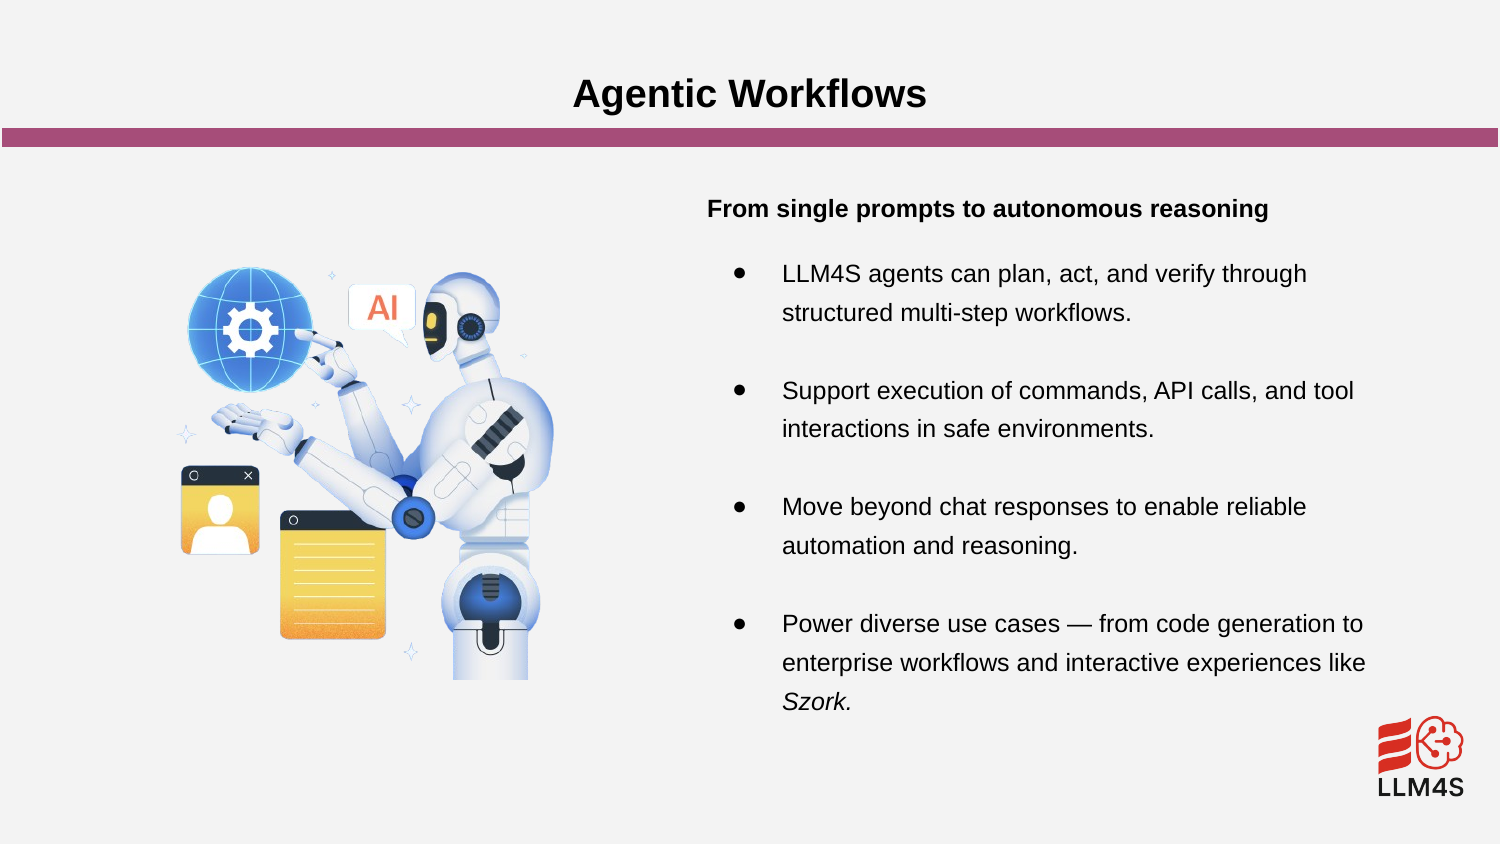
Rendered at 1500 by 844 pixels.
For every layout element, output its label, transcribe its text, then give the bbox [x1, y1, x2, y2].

list From single prompts to autonomous reasoning LLM4S agents can plan, act, and verify through structured multi-step workflows. Support execution of commands, API calls, and tool interactions in safe environments. Move beyond chat responses to enable reliable automation and reasoning. Power diverse use cases — from code generation to enterprise workflows and interactive experiences like Szork. [692, 180, 1427, 782]
picture [1359, 699, 1479, 819]
title Agentic Workflows [51, 45, 1449, 120]
picture [128, 213, 595, 680]
